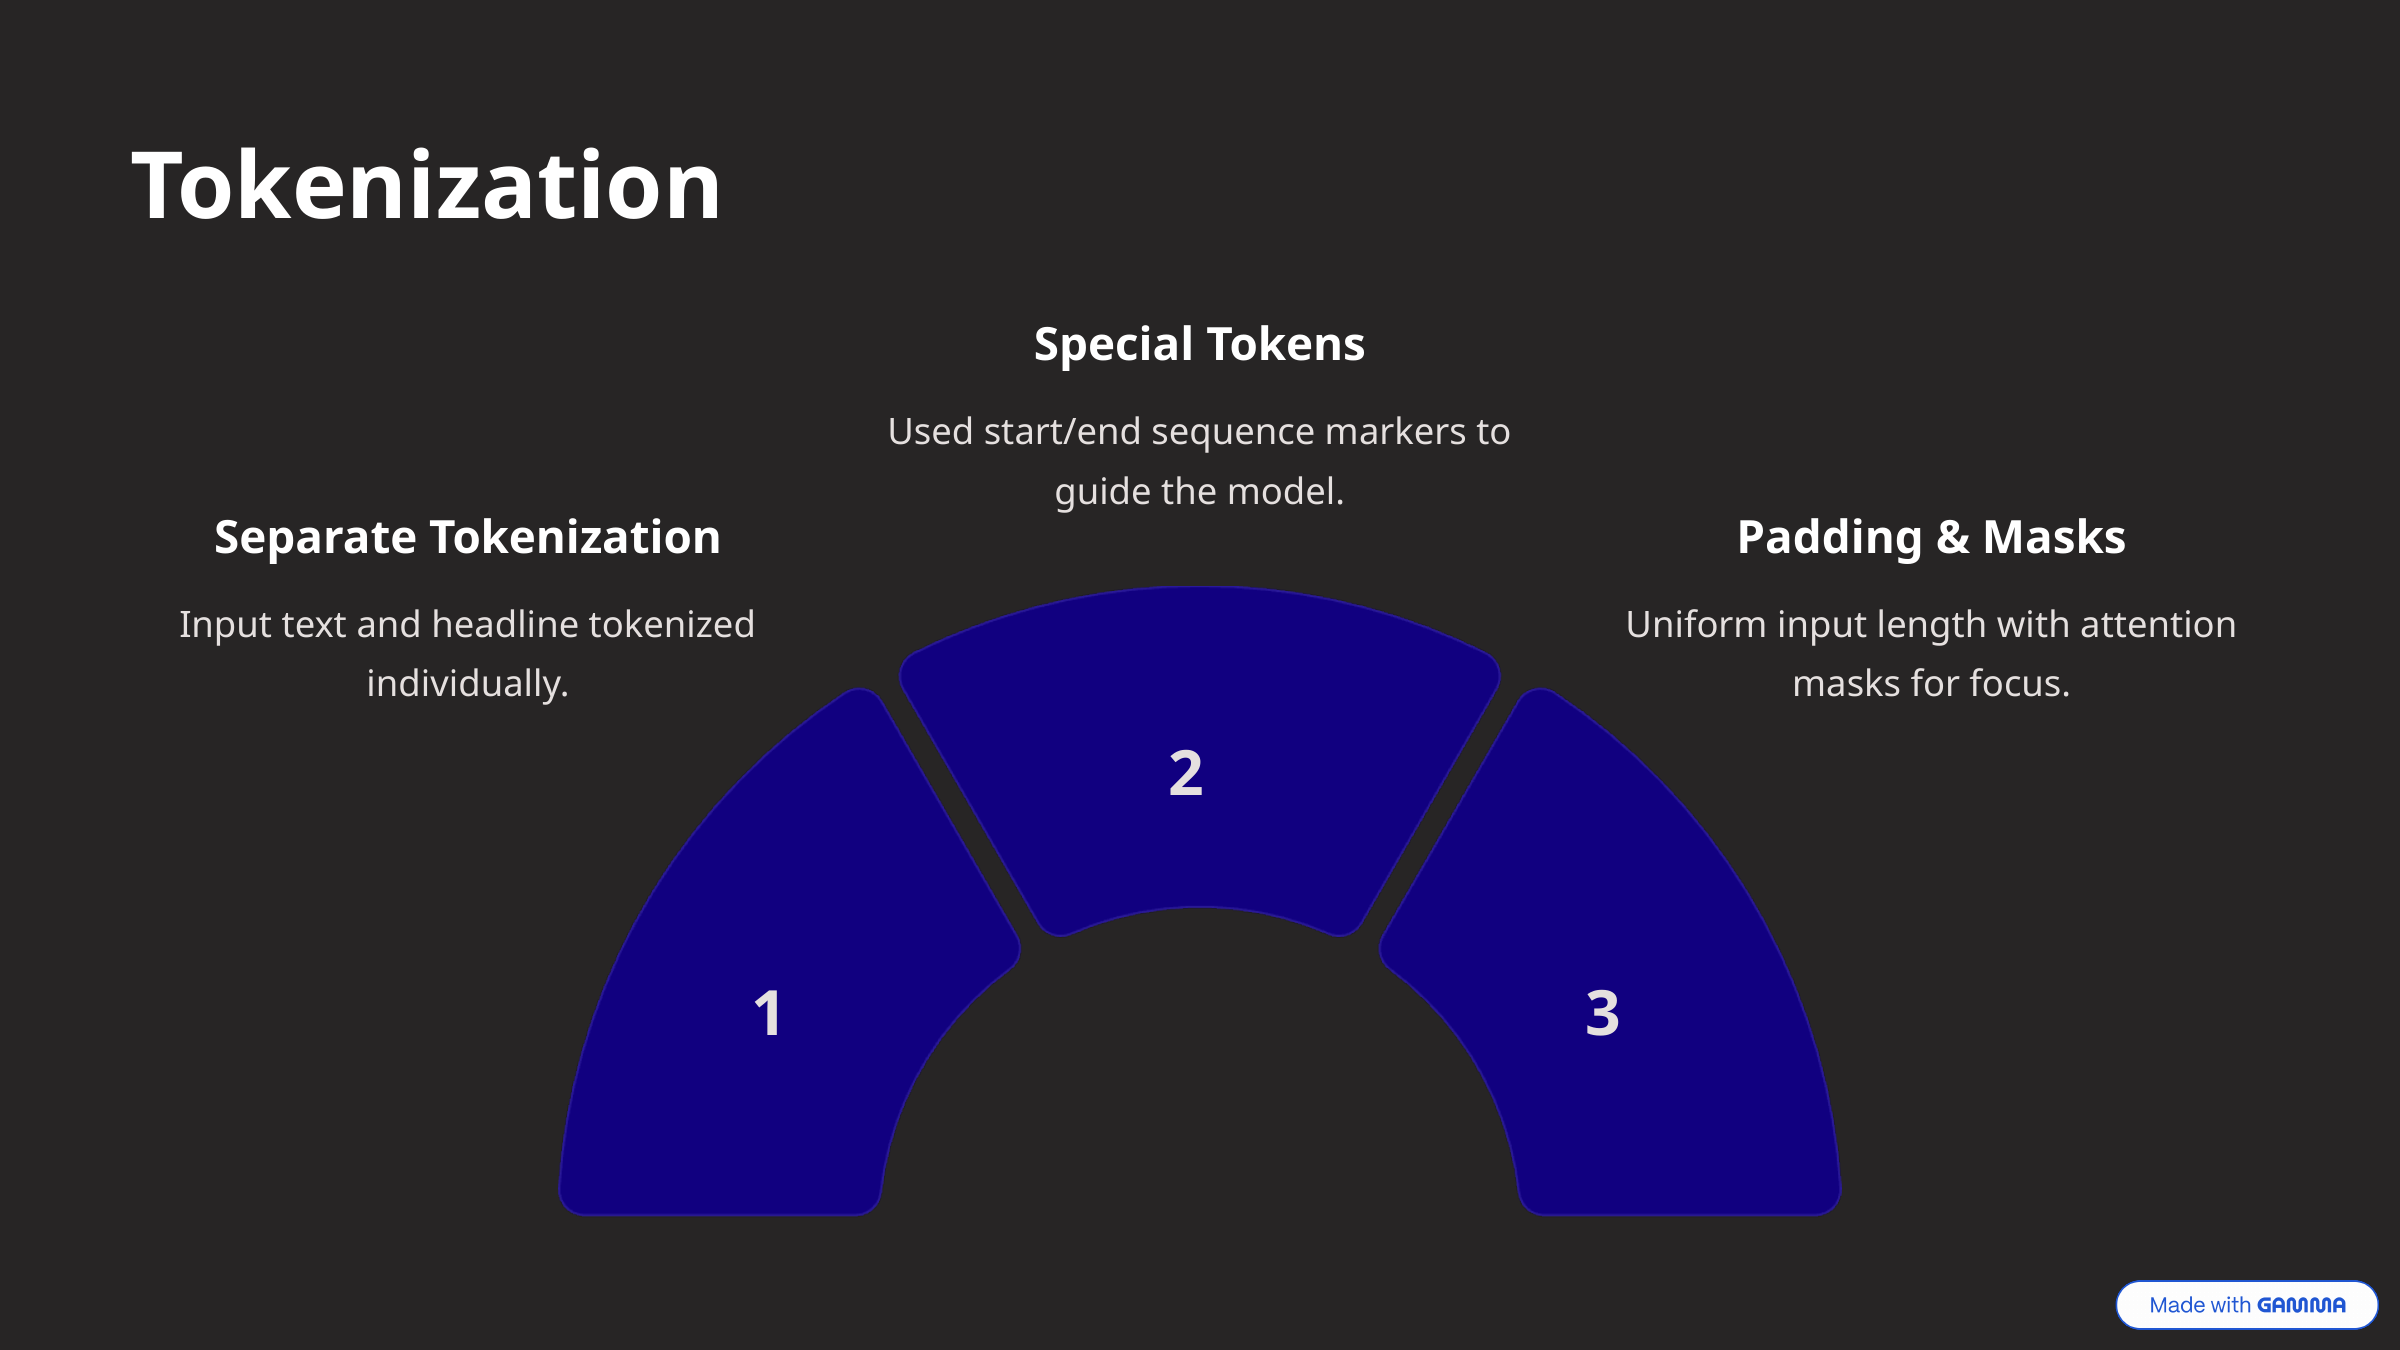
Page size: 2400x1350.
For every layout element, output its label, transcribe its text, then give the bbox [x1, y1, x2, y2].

text_box Special Tokens [967, 312, 1433, 371]
text_box Uniform input length with attention masks for focus. [1593, 585, 2270, 705]
text_box Input text and headline tokenized individually. [130, 585, 807, 705]
text_box Tokenization [130, 121, 1061, 238]
text_box Used start/end sequence markers to guide the model. [861, 392, 1538, 512]
picture [558, 586, 1842, 1350]
picture [2106, 1271, 2389, 1339]
text_box Separate Tokenization [214, 504, 722, 563]
text_box Padding & Masks [1699, 504, 2165, 563]
